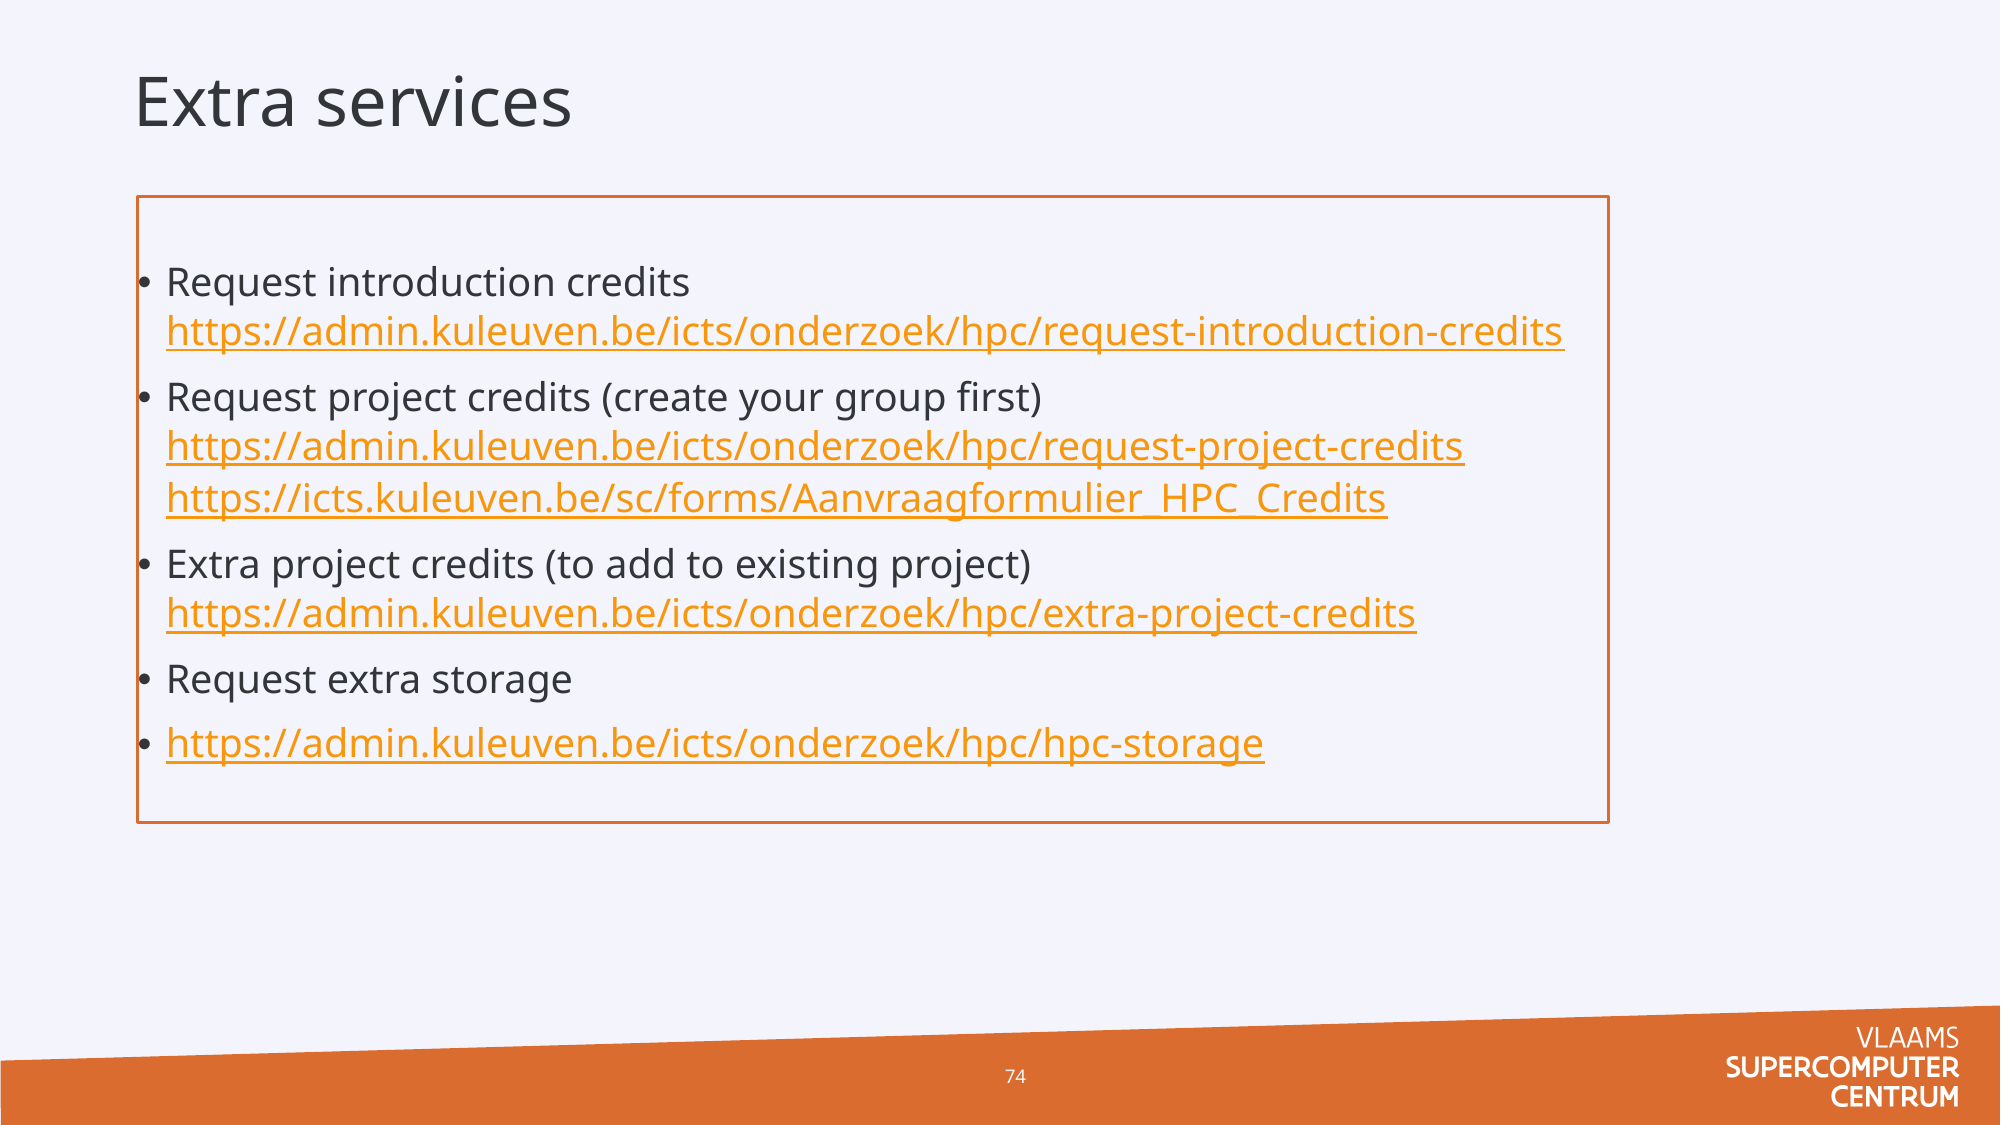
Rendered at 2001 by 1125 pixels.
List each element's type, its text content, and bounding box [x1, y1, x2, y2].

list Request introduction credits https://admin.kuleuven.be/icts/onderzoek/hpc/request-introduction-credits Request project credits (create your group first) https://admin.kuleuven.be/icts/onderzoek/hpc/request-project-credits https://icts.kuleuven.be/sc/forms/Aanvraagformulier_HPC_Credits Extra project credits (to add to existing project) https://admin.kuleuven.be/icts/onderzoek/hpc/extra-project-credits Request extra storage https://admin.kuleuven.be/icts/onderzoek/hpc/hpc-storage [137, 213, 1609, 823]
slide_number 74 [958, 1047, 1042, 1108]
picture [1725, 1021, 1960, 1117]
title Extra services [118, 0, 1941, 213]
